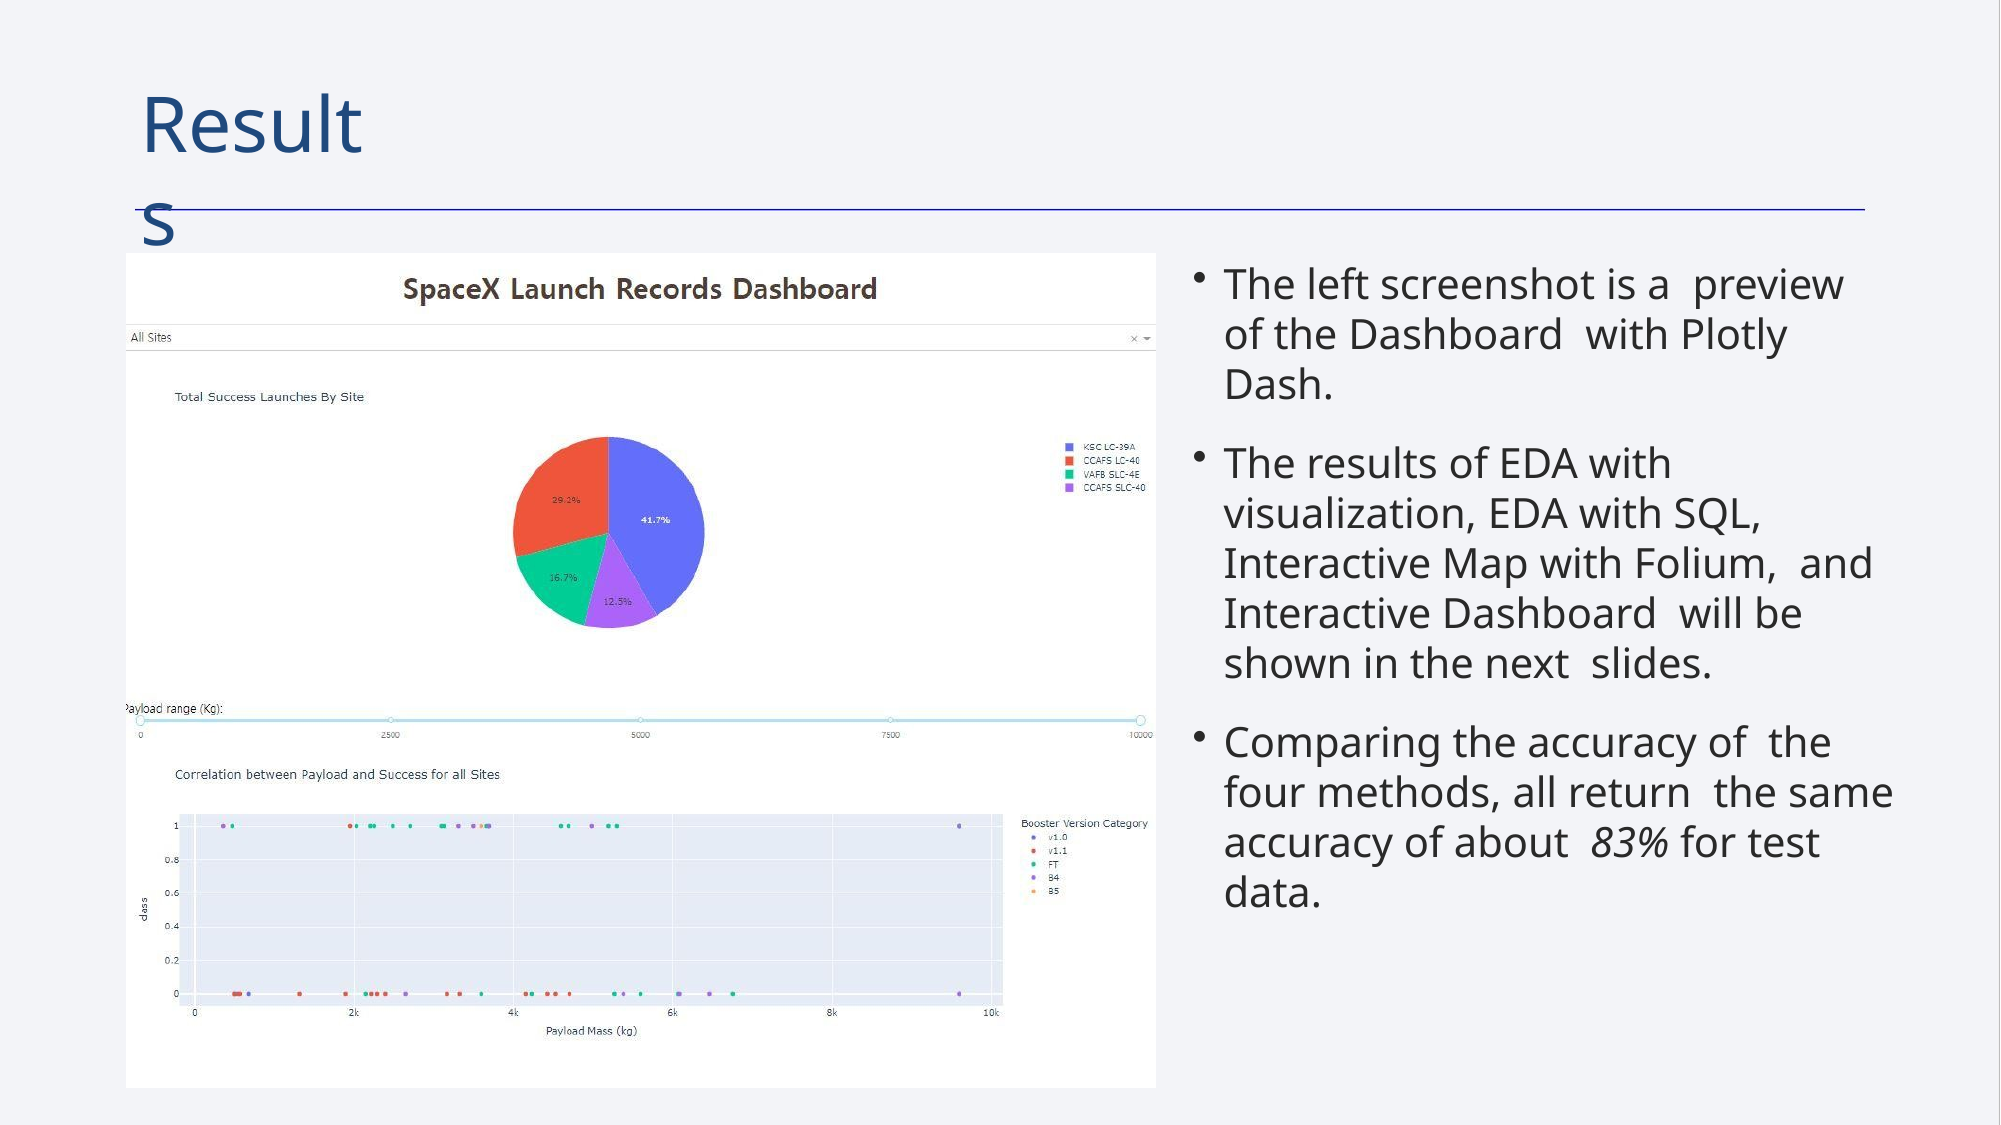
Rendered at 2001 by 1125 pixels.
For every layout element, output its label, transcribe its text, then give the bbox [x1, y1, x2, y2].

text_box The left screenshot is a preview of the Dashboard with Plotly Dash. The results of EDA with visualization, EDA with SQL, Interactive Map with Folium, and Interactive Dashboard will be shown in the next slides. Comparing the accuracy of the four methods, all return the same accuracy of about 83% for test data. [1190, 255, 1925, 917]
title Results [138, 73, 400, 251]
picture [0, 0, 2000, 1125]
